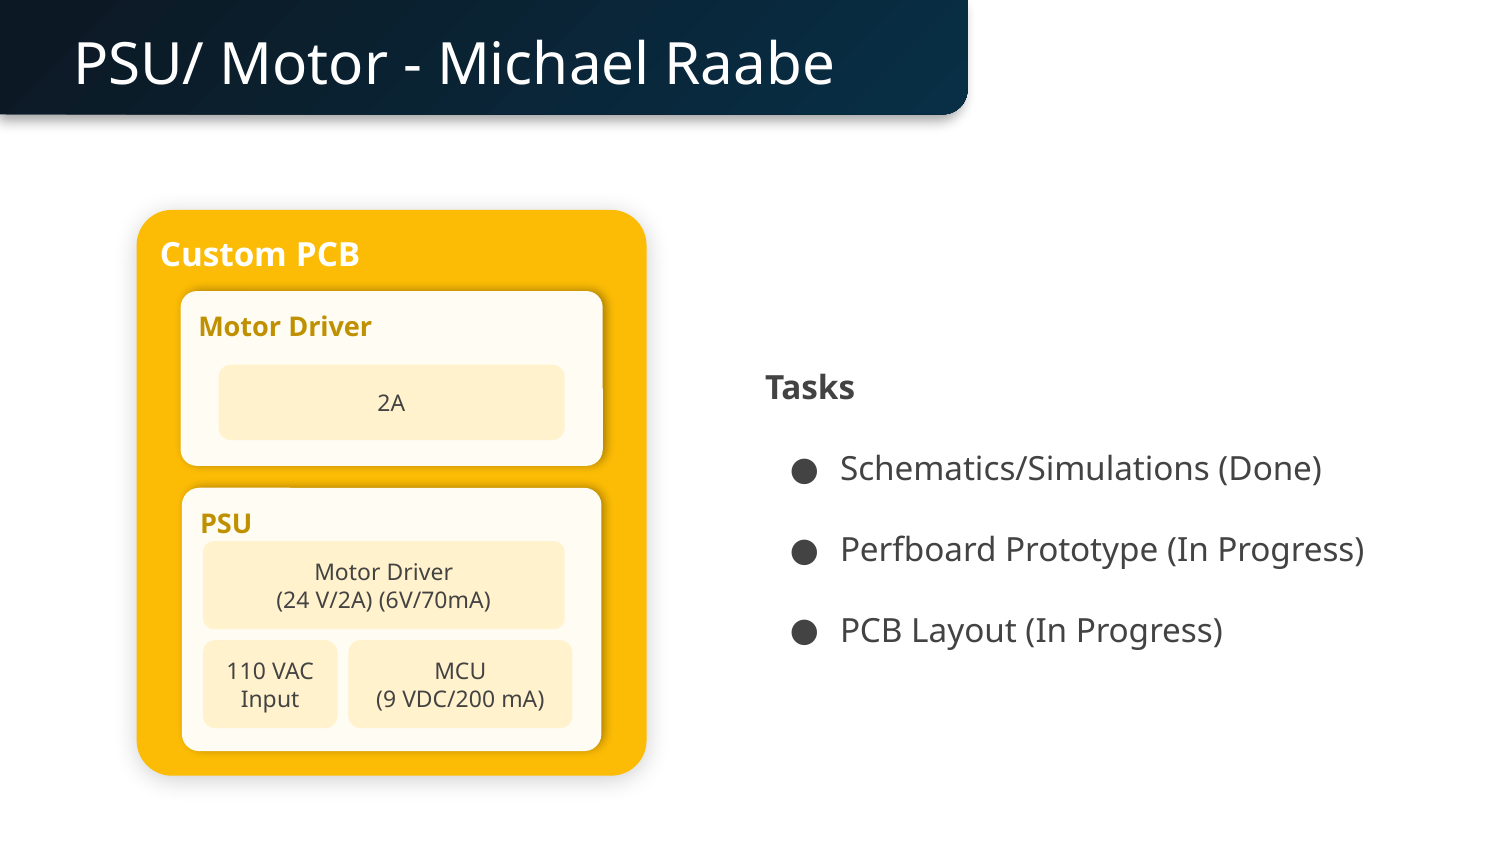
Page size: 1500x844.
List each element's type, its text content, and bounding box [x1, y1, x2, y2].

text_box Motor Driver [180, 291, 603, 466]
text_box 2A [218, 364, 565, 441]
text_box MCU (9 VDC/200 mA) [348, 640, 573, 729]
text_box PSU [181, 487, 602, 752]
text_box Motor Driver (24 V/2A) (6V/70mA) [202, 541, 565, 630]
title PSU/ Motor - Michael Raabe [58, 11, 980, 115]
text_box Tasks Schematics/Simulations (Done) Perfboard Prototype (In Progress) PCB Layout (In Progress) [749, 324, 1425, 662]
text_box Custom PCB [136, 209, 647, 776]
text_box 110 VAC Input [202, 640, 338, 729]
